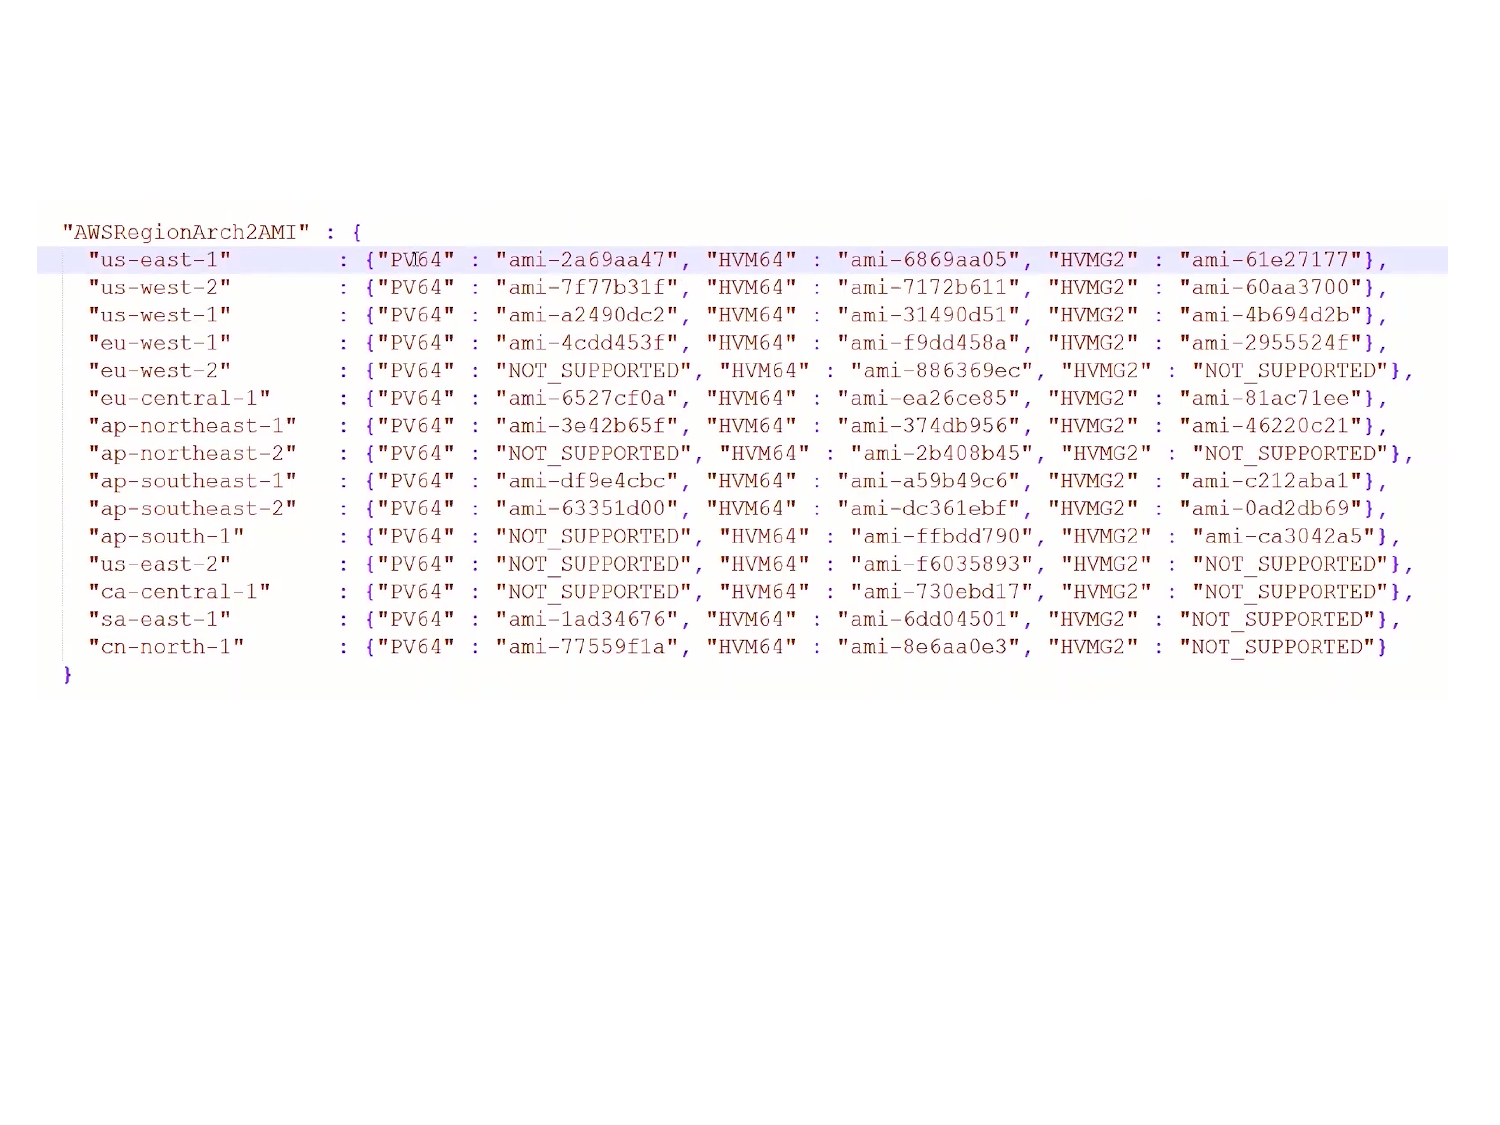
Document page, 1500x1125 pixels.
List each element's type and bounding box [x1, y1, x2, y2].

picture [37, 199, 1448, 701]
